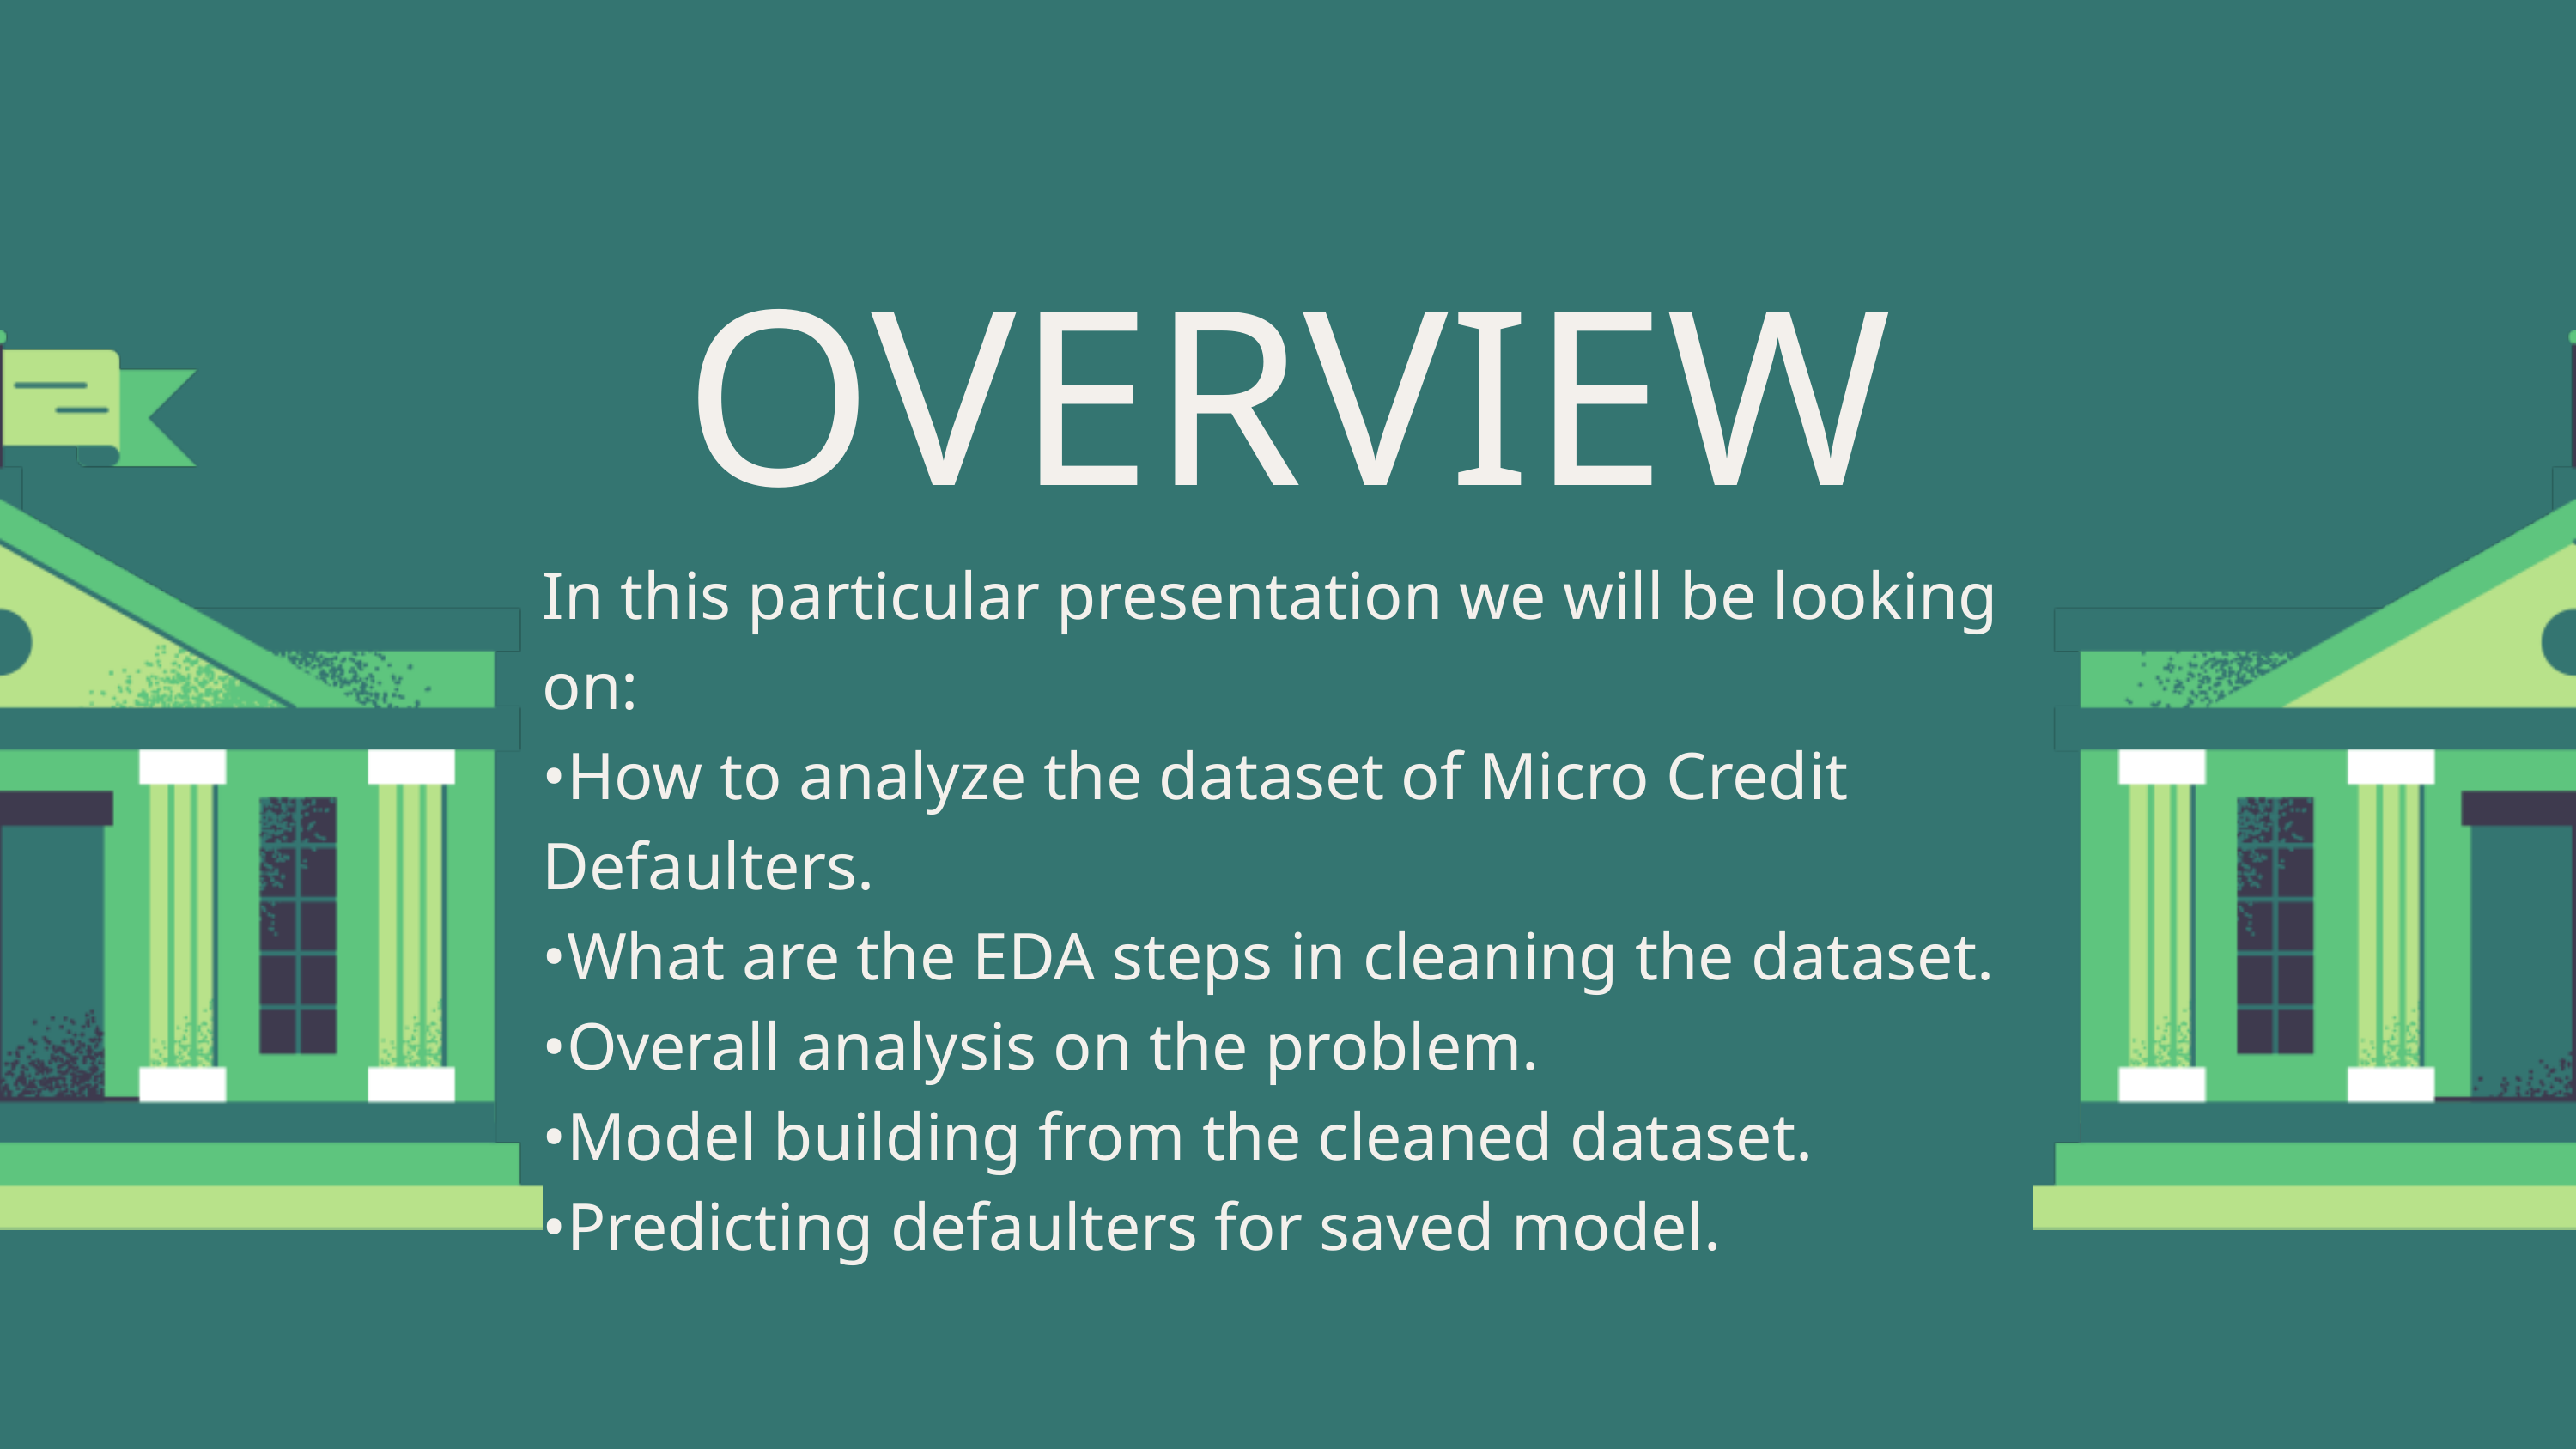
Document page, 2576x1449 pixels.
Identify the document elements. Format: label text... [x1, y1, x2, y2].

text_box In this particular presentation we will be looking on: •How to analyze the dataset of Micro Credit Defaulters. •What are the EDA steps in cleaning the dataset. •Overall analysis on the problem. •Model building from the cleaned dataset. •Predicting defaulters for saved model. [542, 542, 2050, 1354]
picture [0, 330, 543, 1231]
text_box OVERVIEW [461, 300, 2115, 535]
picture [2032, 330, 2576, 1231]
